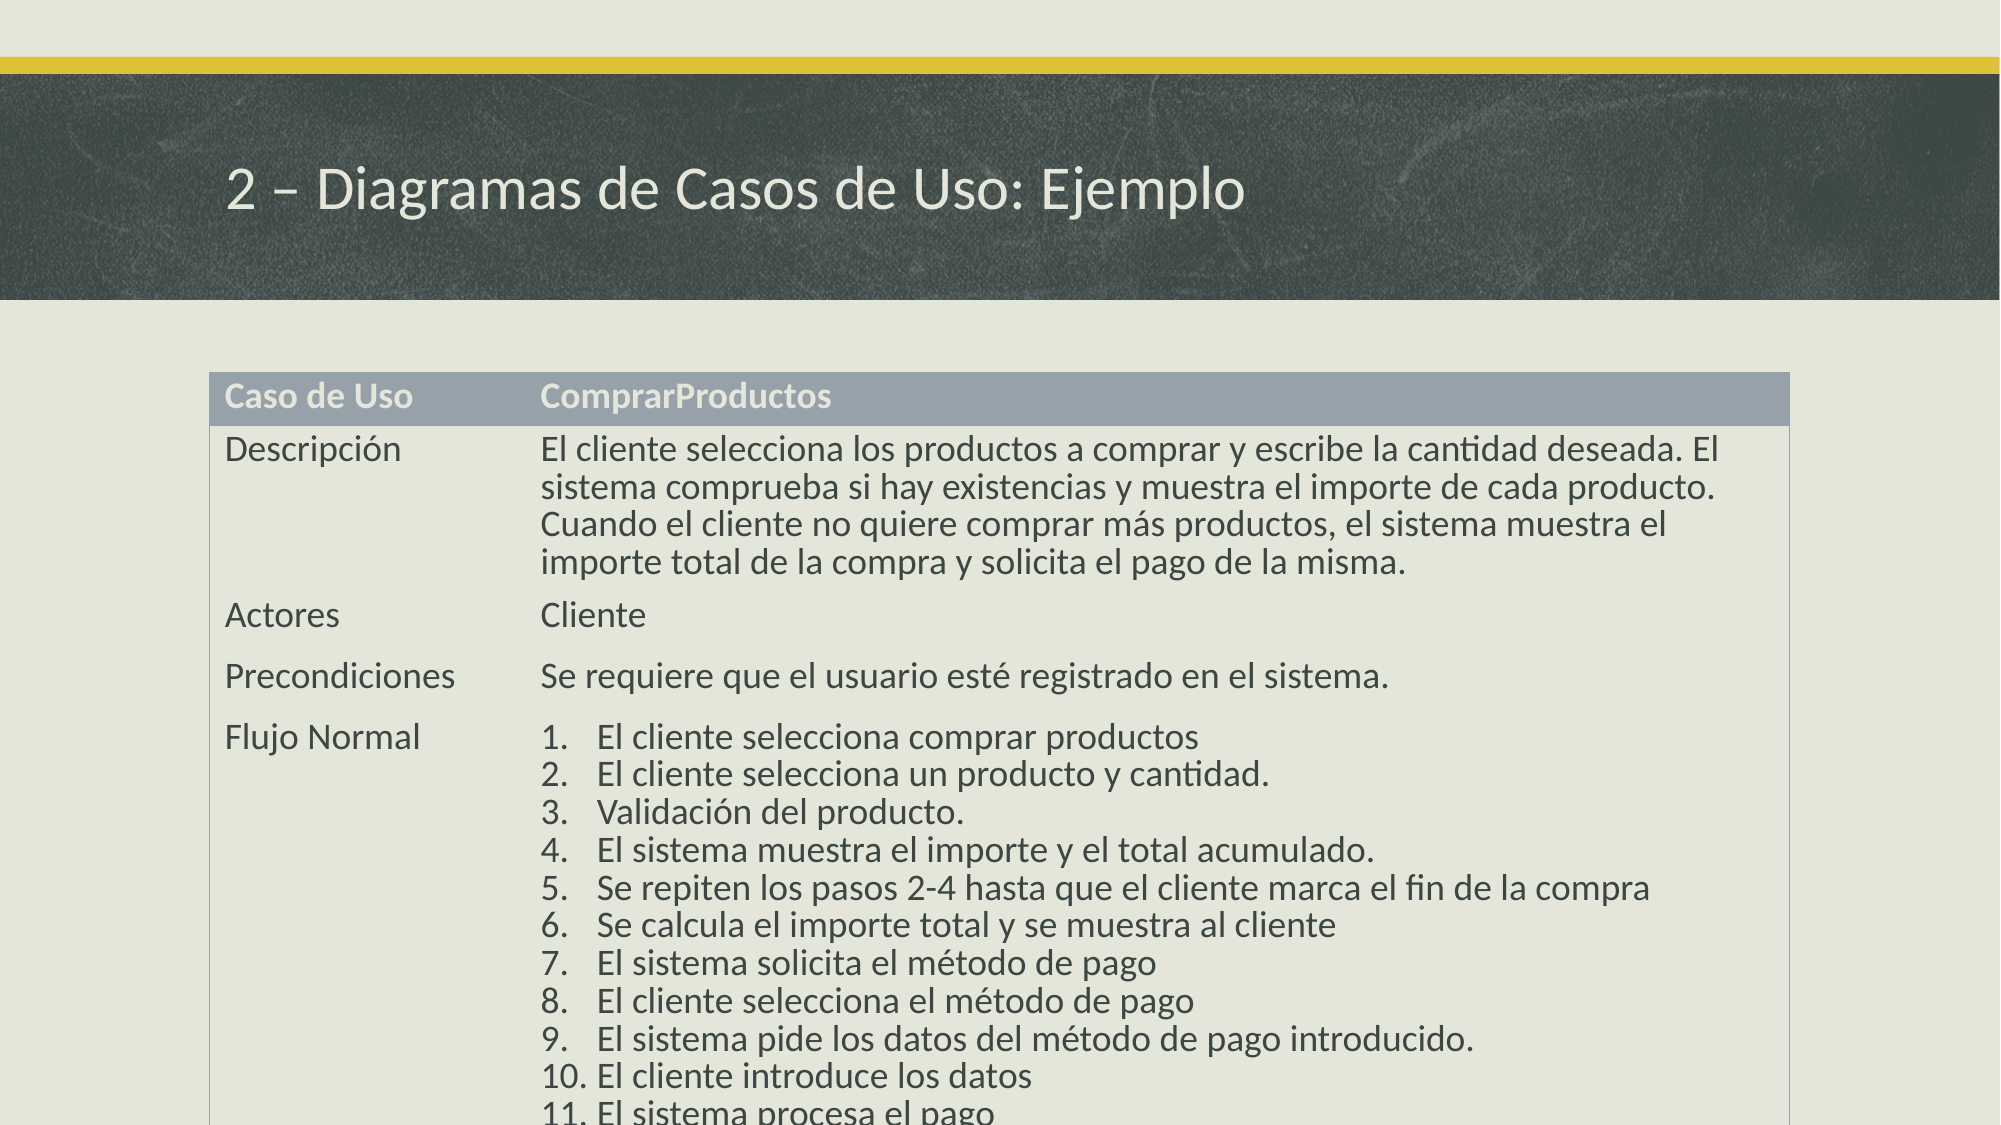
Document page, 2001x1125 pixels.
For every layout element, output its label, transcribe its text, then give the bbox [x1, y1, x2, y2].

table_cell Se requiere que el usuario esté registrado en el sistema. [526, 653, 1789, 713]
table_cell El cliente selecciona comprar productos El cliente selecciona un producto y cantidad. Validación del producto. El sistema muestra el importe y el total acumulado. Se repiten los pasos 2-4 hasta que el cliente marca el fin de la compra Se calcula el importe total y se muestra al cliente El sistema solicita el método de pago El cliente selecciona el método de pago El sistema pide los datos del método de pago introducido. El cliente introduce los datos El sistema procesa el pago El sistema muestra la confirmación del pago [526, 713, 1789, 1125]
table_header Caso de Uso [210, 373, 526, 426]
table_cell Actores [210, 592, 526, 653]
title 2 – Diagramas de Casos de Uso: Ejemplo [210, 76, 1790, 300]
table_cell Descripción [210, 426, 526, 592]
picture [0, 74, 2000, 300]
table_cell Cliente [526, 592, 1789, 653]
table_cell Precondiciones [210, 653, 526, 713]
table_header ComprarProductos [526, 373, 1789, 426]
table_cell Flujo Normal [210, 713, 526, 1125]
table_cell El cliente selecciona los productos a comprar y escribe la cantidad deseada. El sistema comprueba si hay existencias y muestra el importe de cada producto. Cuando el cliente no quiere comprar más productos, el sistema muestra el importe total de la compra y solicita el pago de la misma. [526, 426, 1789, 592]
